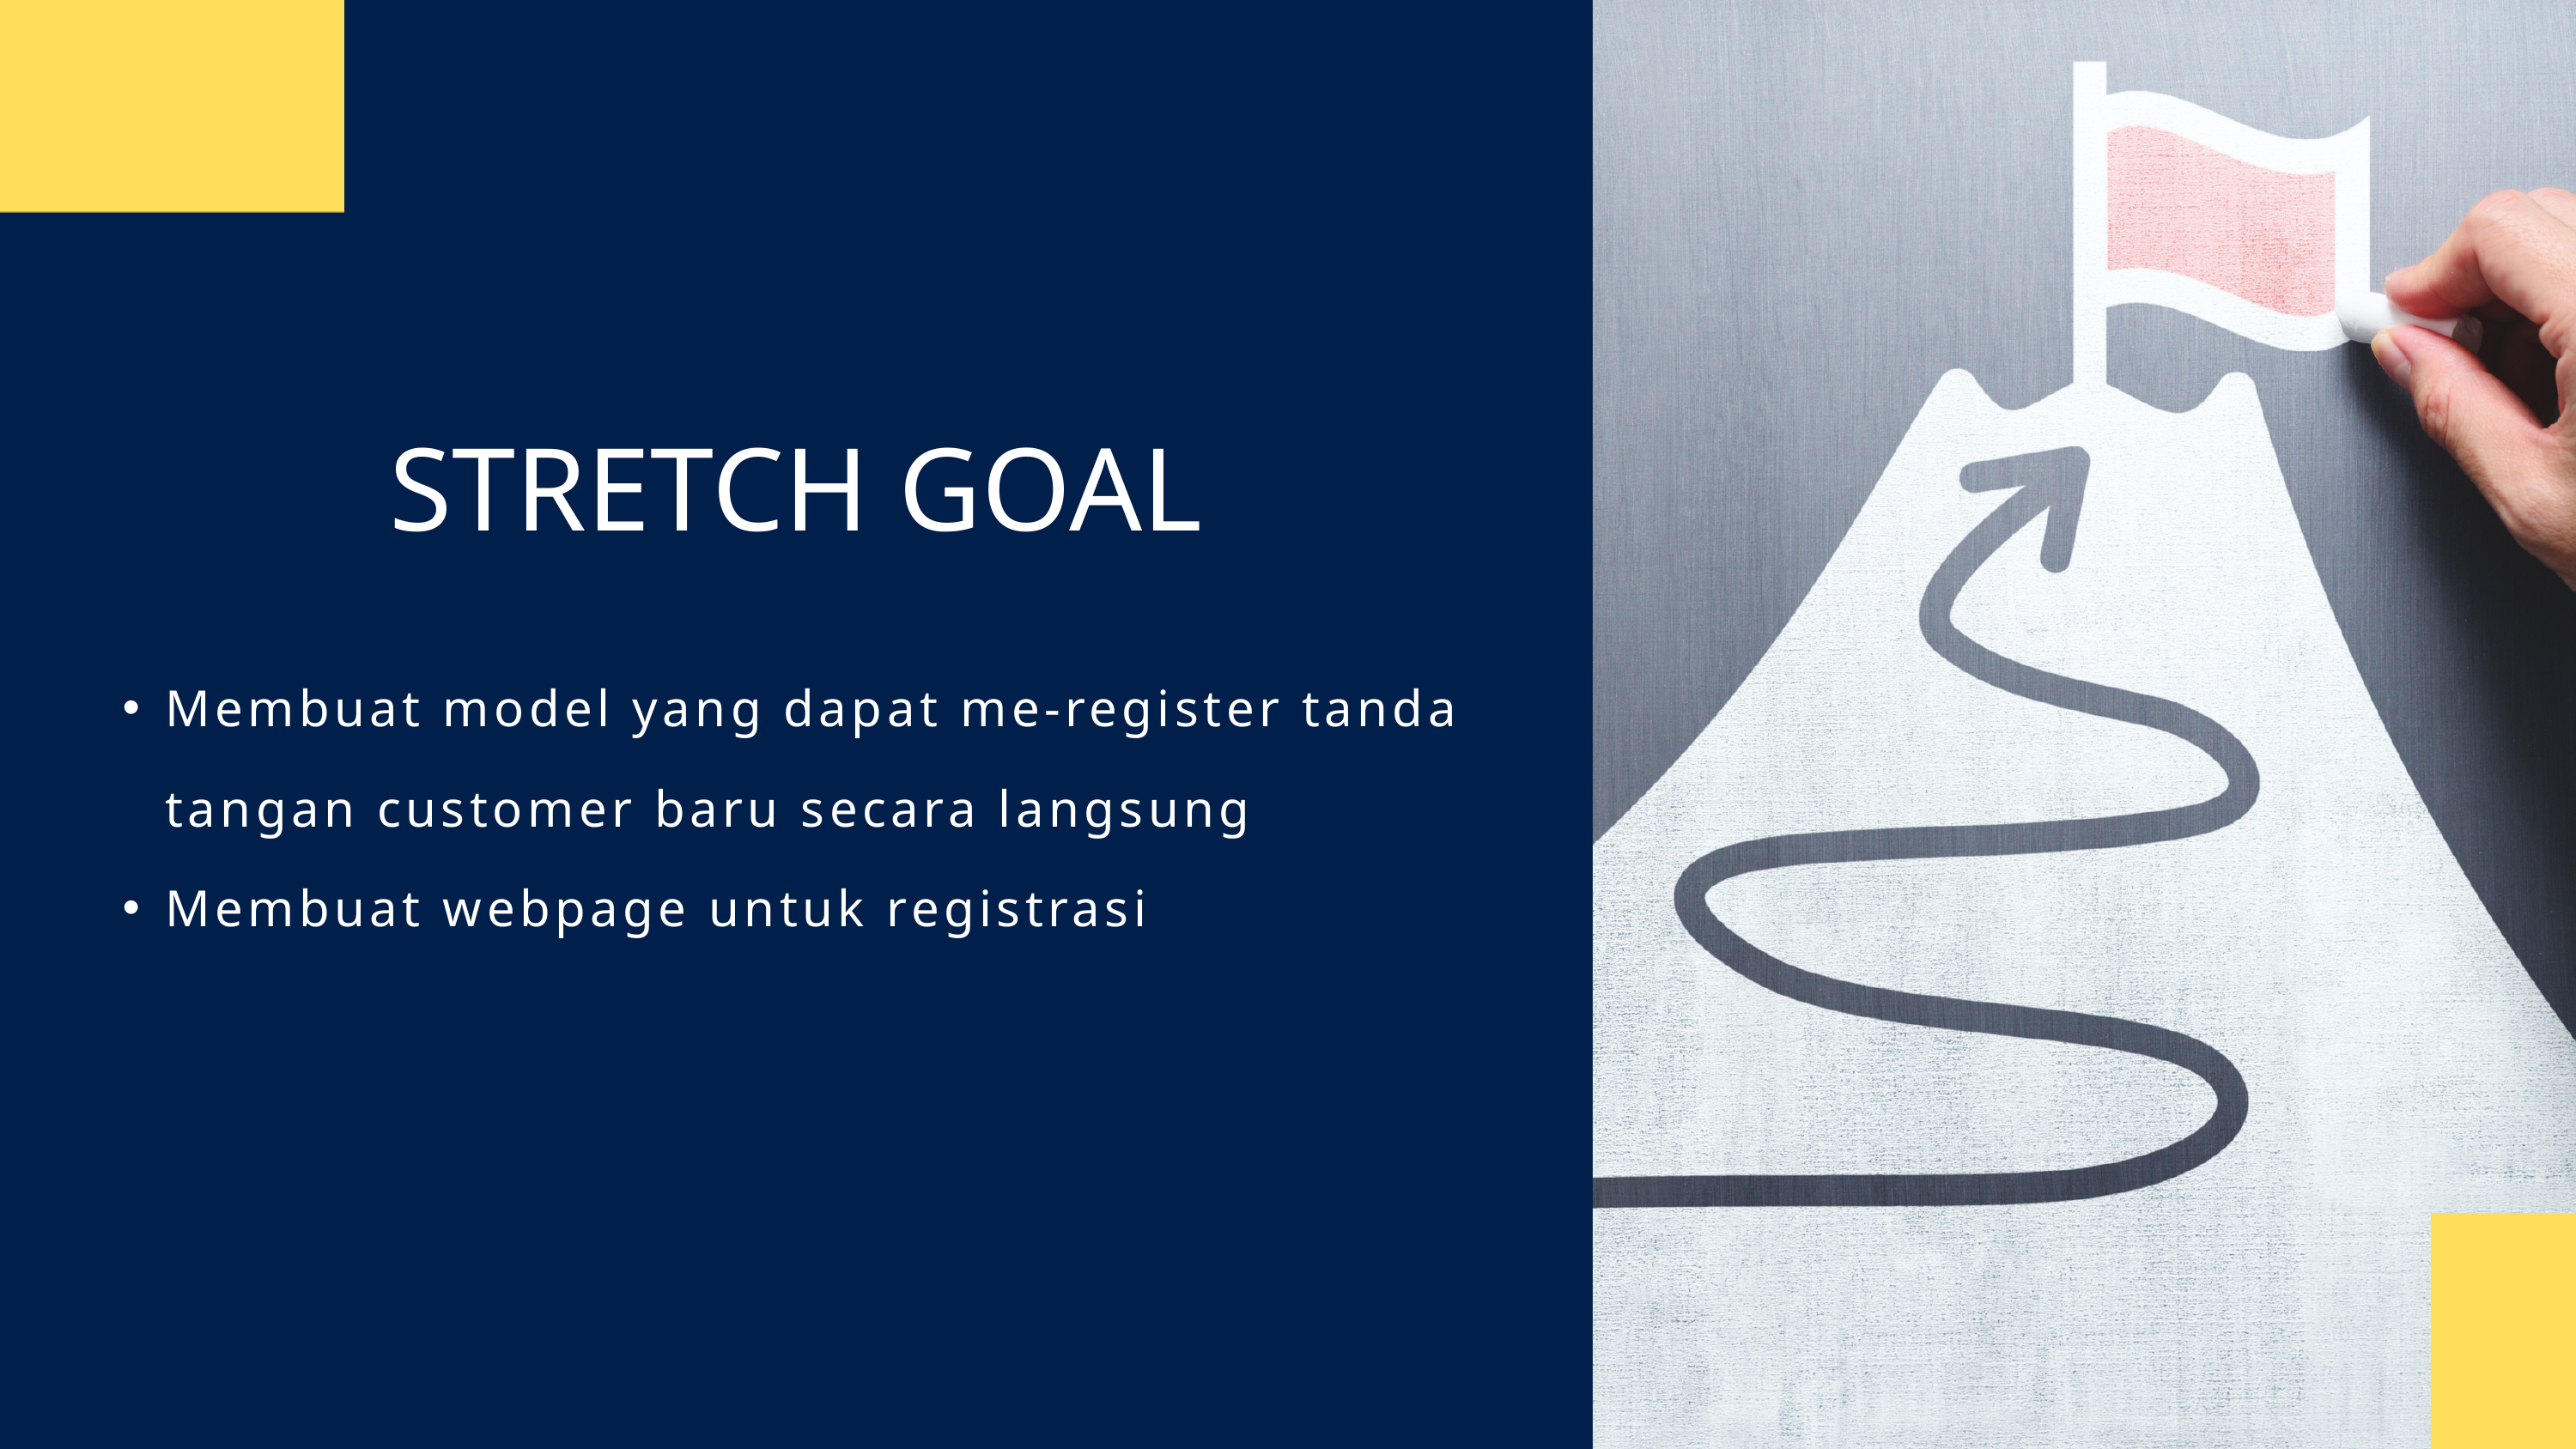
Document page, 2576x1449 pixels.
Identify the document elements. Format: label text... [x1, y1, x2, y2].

picture [2431, 1213, 2576, 1449]
text_box STRETCH GOAL [0, 442, 1587, 555]
picture [0, 0, 344, 213]
text_box Membuat model yang dapat me-register tanda tangan customer baru secara langsung Membuat webpage untuk registrasi [80, 636, 1513, 937]
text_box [1592, 0, 2576, 1449]
